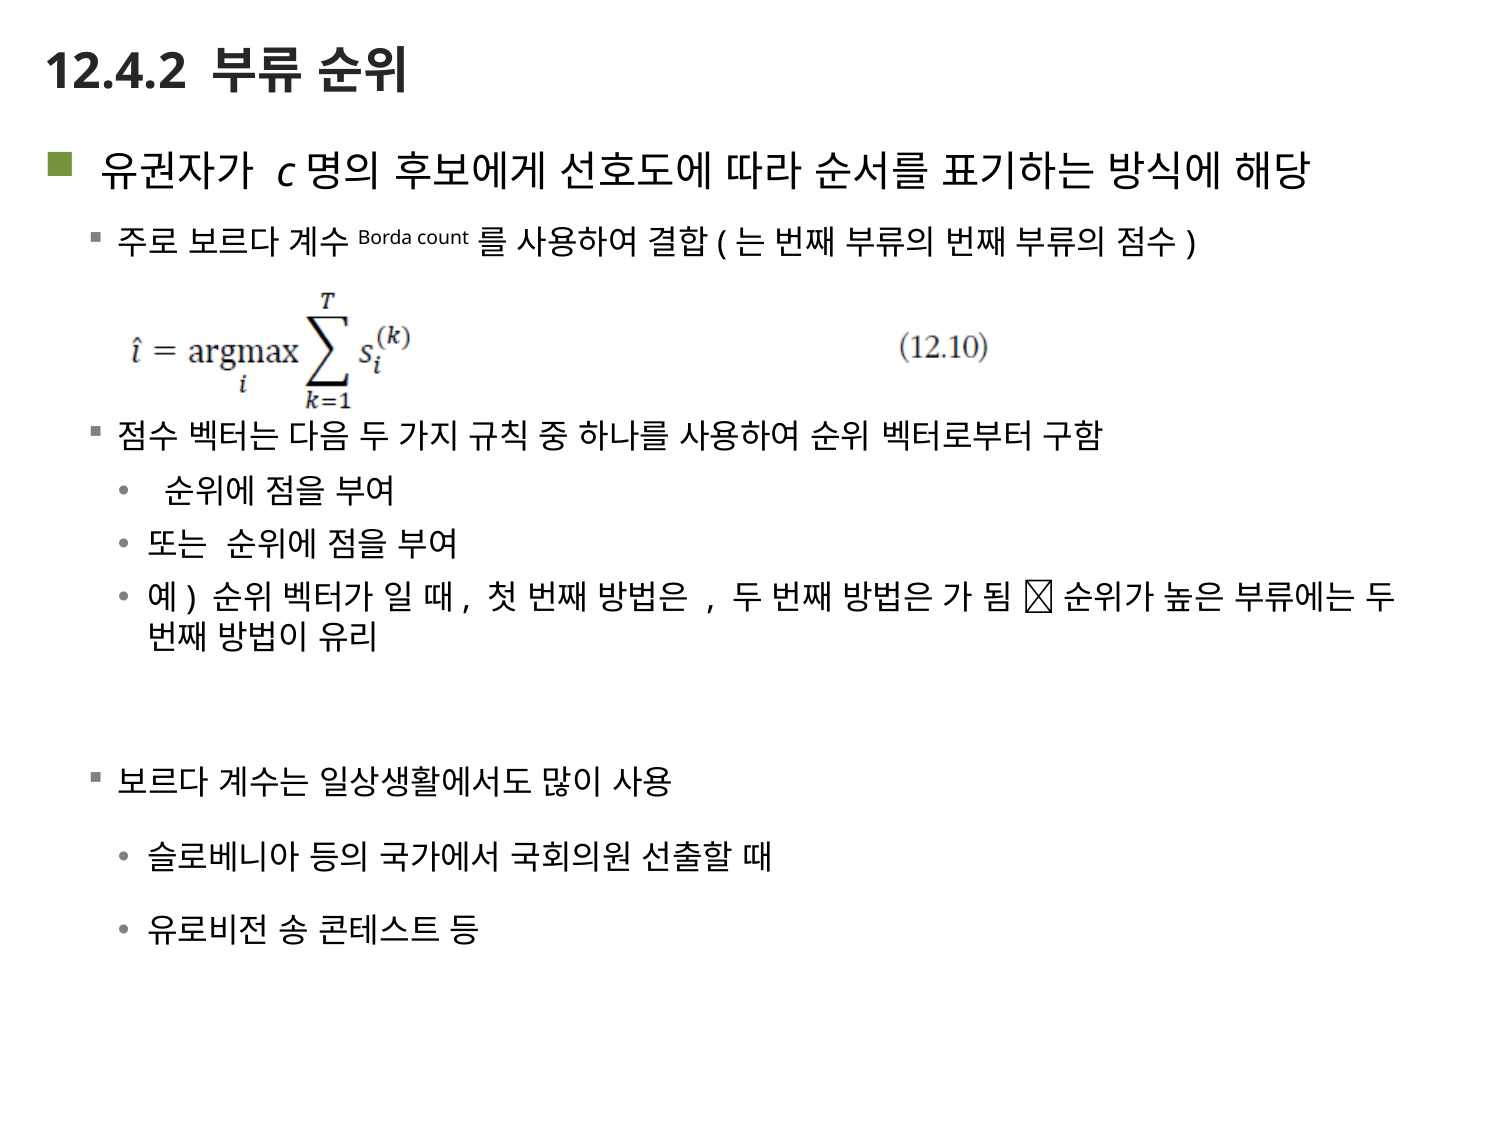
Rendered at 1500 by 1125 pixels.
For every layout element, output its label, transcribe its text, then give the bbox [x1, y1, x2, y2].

picture [123, 290, 992, 418]
title 12.4.2 부류 순위 [29, 23, 1448, 114]
